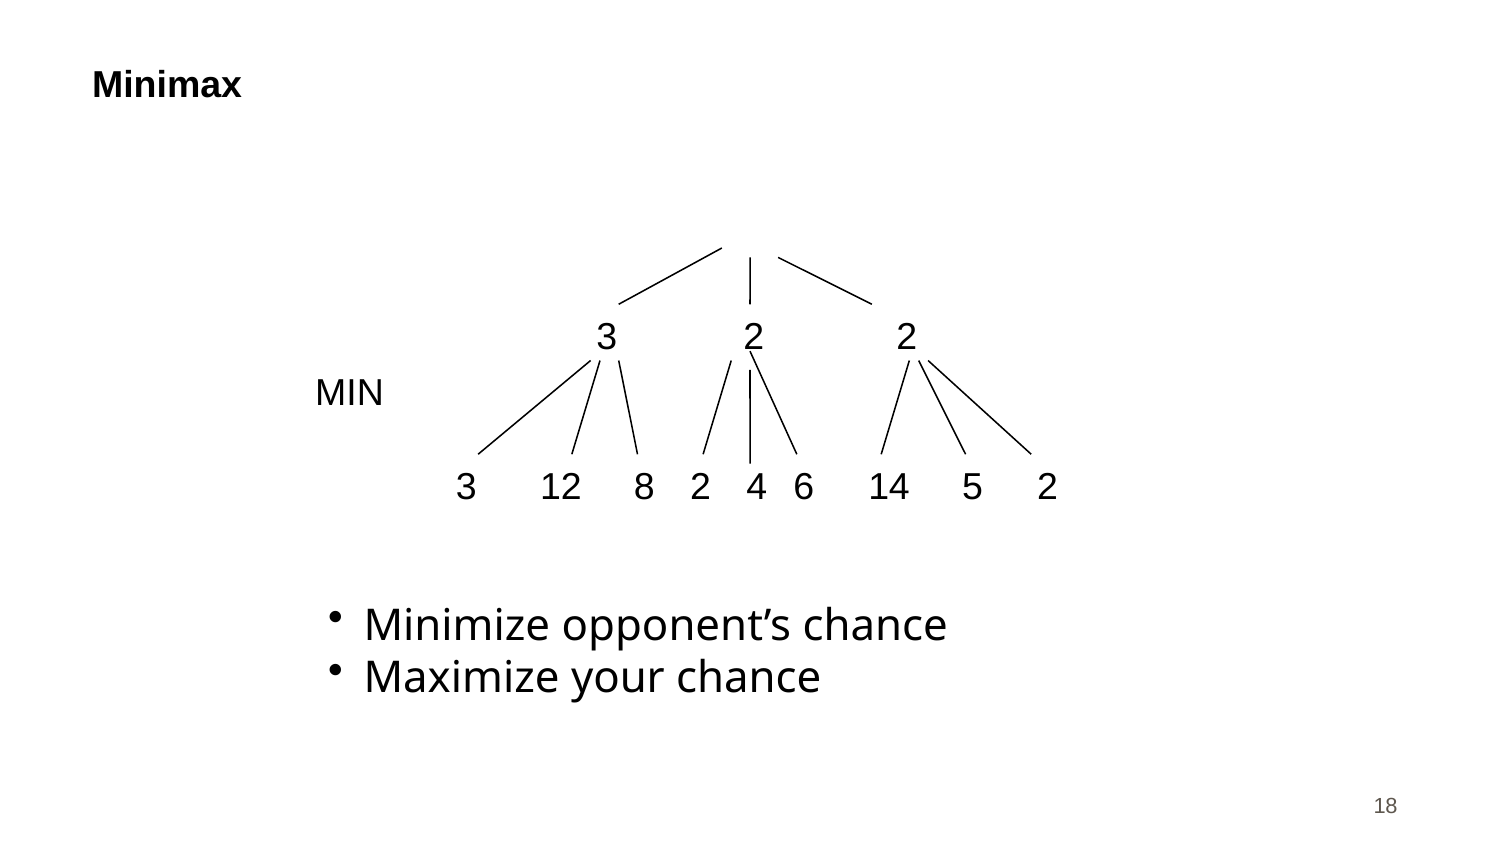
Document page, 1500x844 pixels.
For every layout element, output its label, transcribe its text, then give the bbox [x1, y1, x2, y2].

text_box 5 [947, 454, 998, 514]
slide_number 18 [1099, 768, 1413, 826]
text_box 2 [675, 454, 726, 514]
text_box 14 [853, 454, 925, 514]
text_box 3 [441, 454, 492, 514]
text_box 4 [731, 454, 778, 514]
text_box 12 [525, 454, 597, 514]
text_box Minimize opponent’s chance Maximize your chance [313, 589, 972, 709]
text_box 2 [881, 304, 933, 364]
text_box 2 [728, 304, 779, 364]
title Minimax [76, 27, 1415, 113]
text_box 2 [1022, 454, 1073, 514]
text_box 6 [778, 454, 829, 514]
text_box 8 [619, 454, 670, 514]
text_box 3 [581, 304, 633, 364]
text_box MIN [300, 360, 399, 421]
